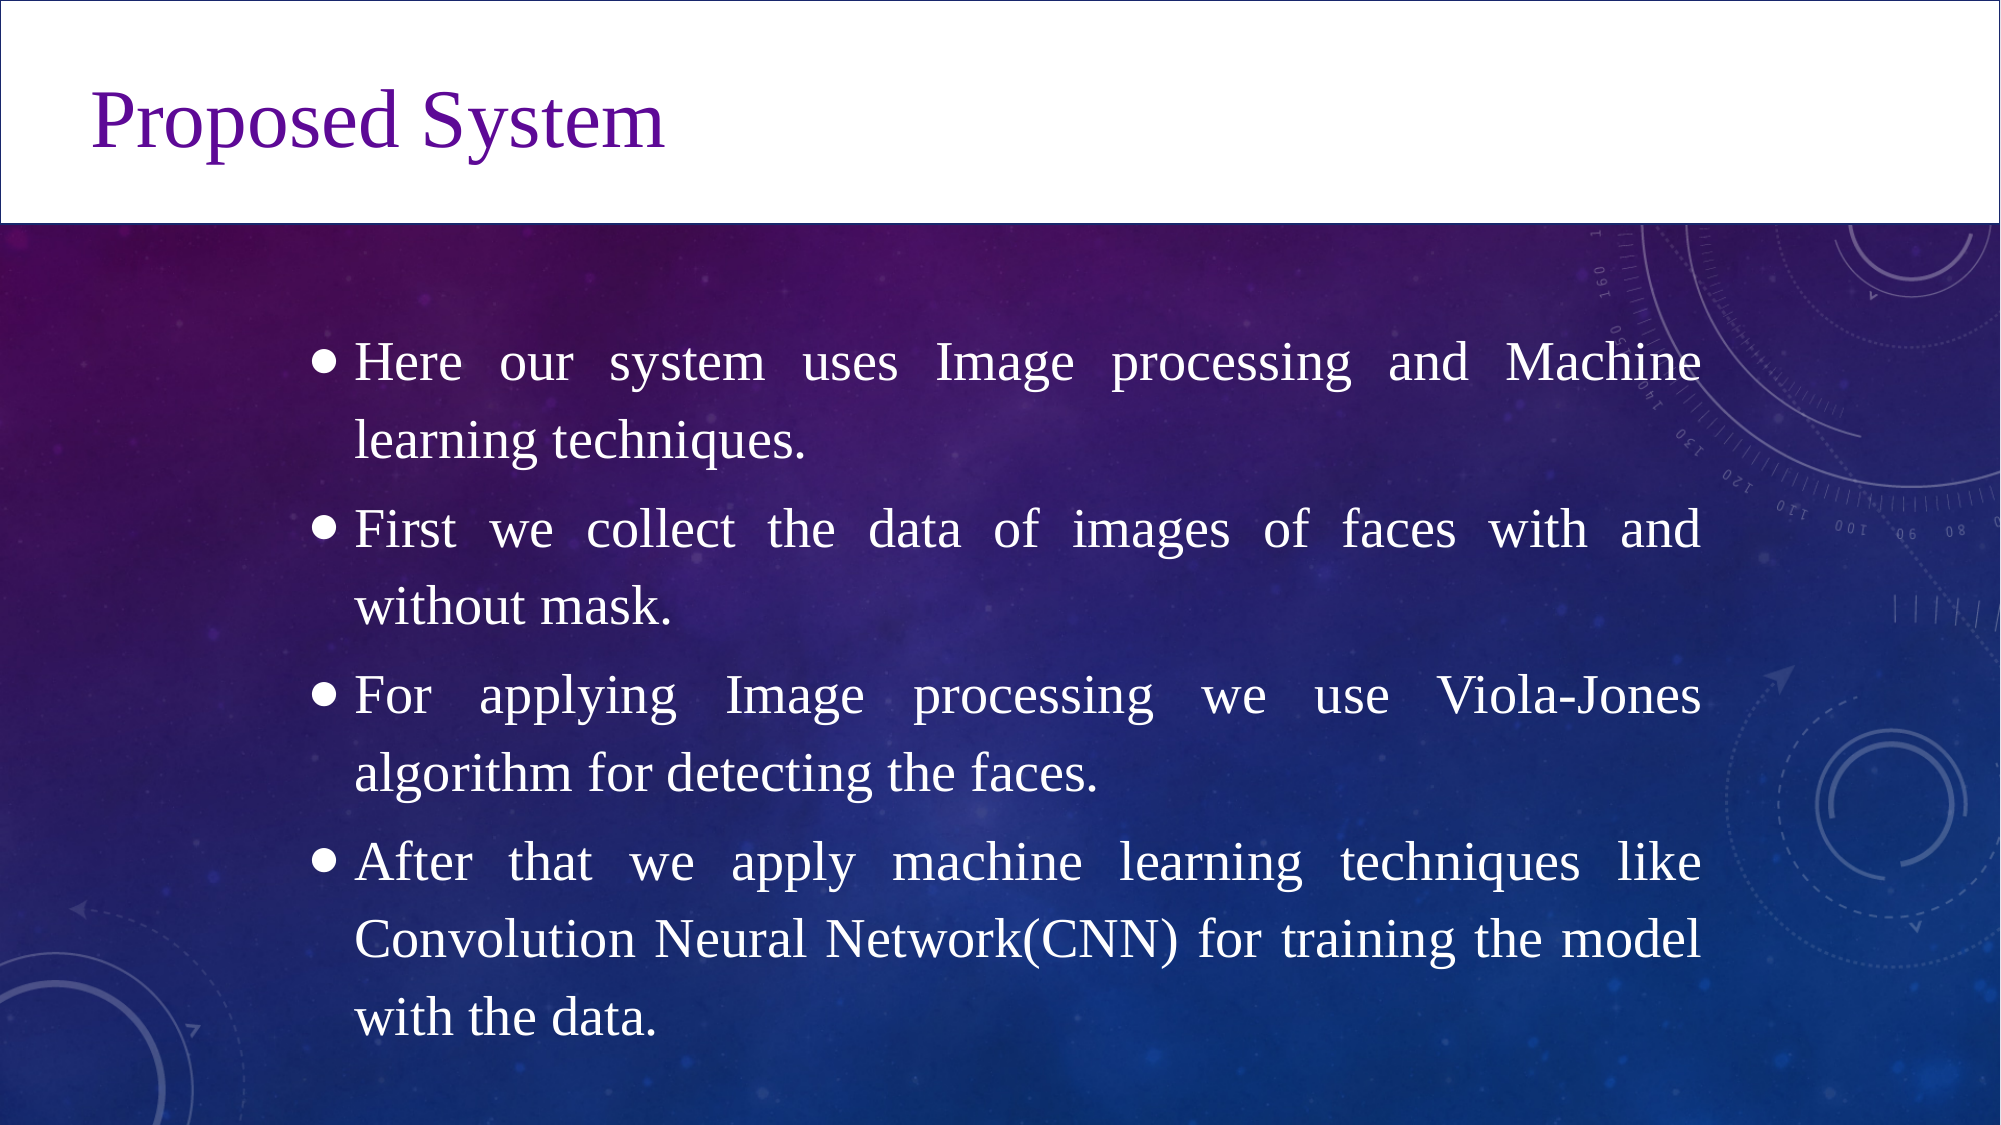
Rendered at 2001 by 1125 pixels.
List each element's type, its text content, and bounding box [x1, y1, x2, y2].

text_box Proposed System [75, 20, 1000, 208]
text_box Here our system uses Image processing and Machine learning techniques. First we collect the data of images of faces with and without mask. For applying Image processing we use Viola-Jones algorithm for detecting the faces. After that we apply machine learning techniques like Convolution Neural Network(CNN) for training the model with the data. [282, 307, 1719, 1032]
text_box [0, 0, 2000, 225]
picture [0, 0, 2001, 1125]
